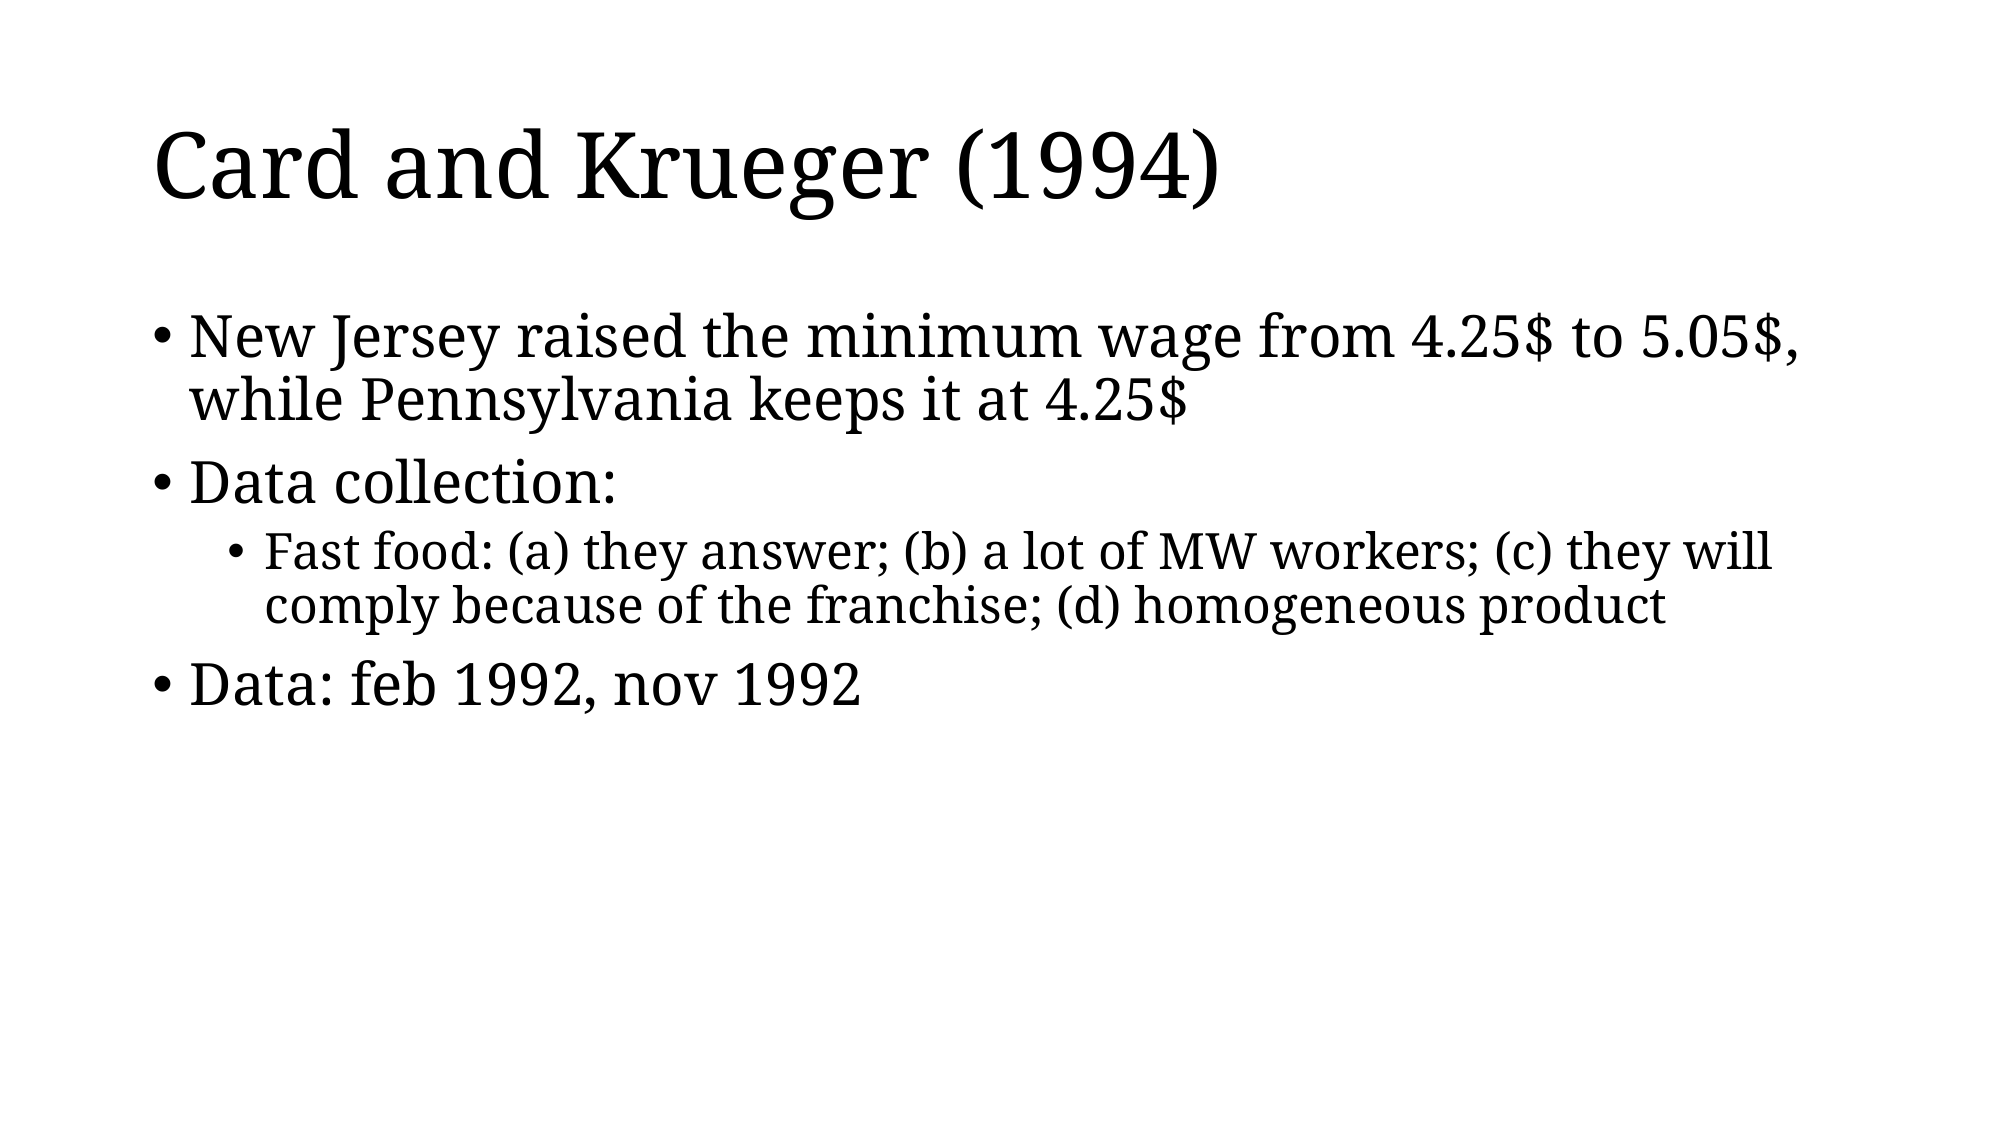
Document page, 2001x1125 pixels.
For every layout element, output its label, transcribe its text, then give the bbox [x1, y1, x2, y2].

list New Jersey raised the minimum wage from 4.25$ to 5.05$, while Pennsylvania keeps it at 4.25$ Data collection: Fast food: (a) they answer; (b) a lot of MW workers; (c) they will comply because of the franchise; (d) homogeneous product Data: feb 1992, nov 1992 [137, 299, 1863, 1014]
title Card and Krueger (1994) [137, 59, 1863, 278]
